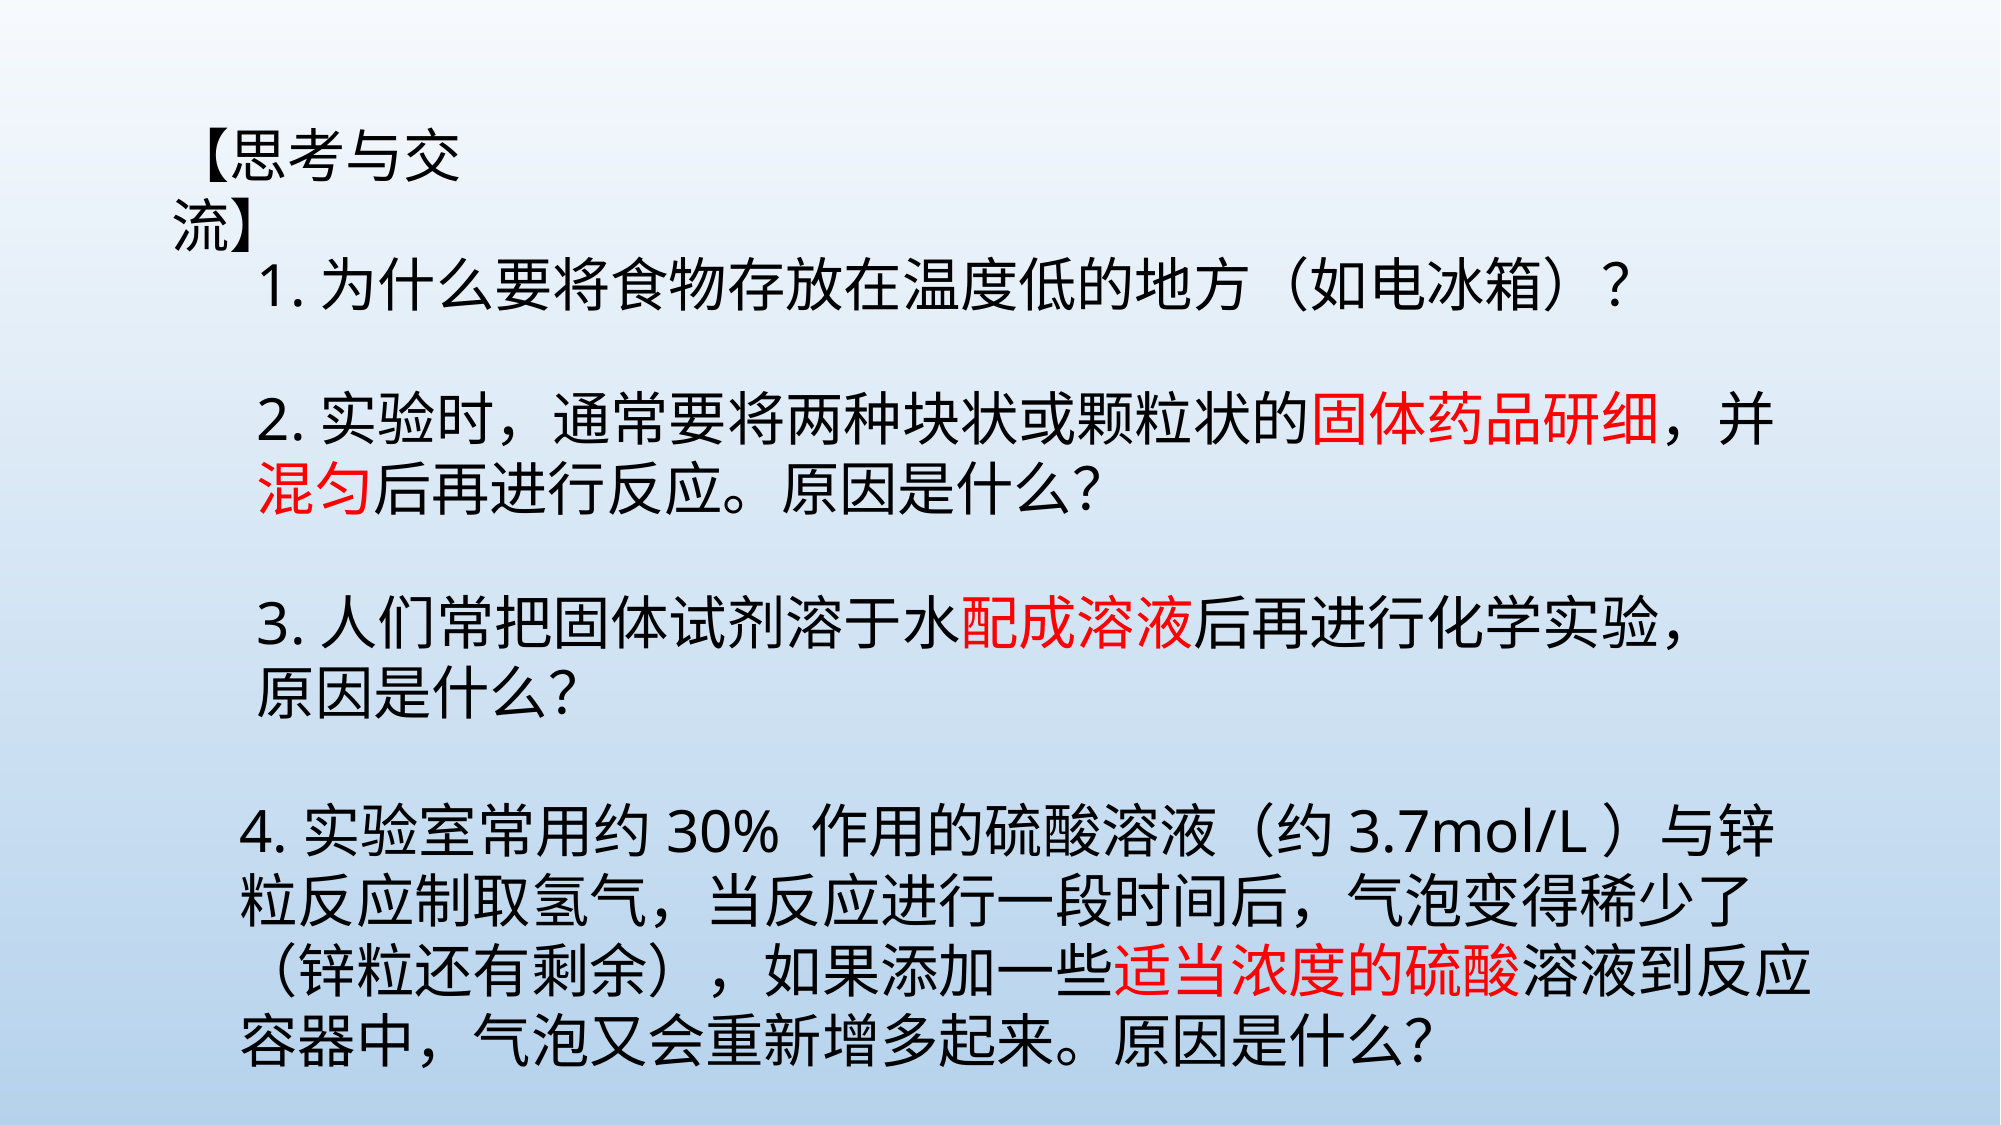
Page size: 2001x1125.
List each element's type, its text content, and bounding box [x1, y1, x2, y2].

text_box 1.为什么要将食物存放在温度低的地方（如电冰箱）？ [242, 240, 1854, 326]
text_box 4.实验室常用约30% 作用的硫酸溶液（约3.7mol/L）与锌粒反应制取氢气，当反应进行一段时间后，气泡变得稀少了（锌粒还有剩余），如果添加一些适当浓度的硫酸溶液到反应容器中，气泡又会重新增多起来。原因是什么？ [225, 787, 1837, 1082]
text_box 2.实验时，通常要将两种块状或颗粒状的固体药品研细，并混匀后再进行反应。原因是什么？ [242, 374, 1837, 530]
text_box 【思考与交流】 [156, 112, 588, 267]
text_box 3.人们常把固体试剂溶于水配成溶液后再进行化学实验，原因是什么？ [242, 578, 1710, 787]
